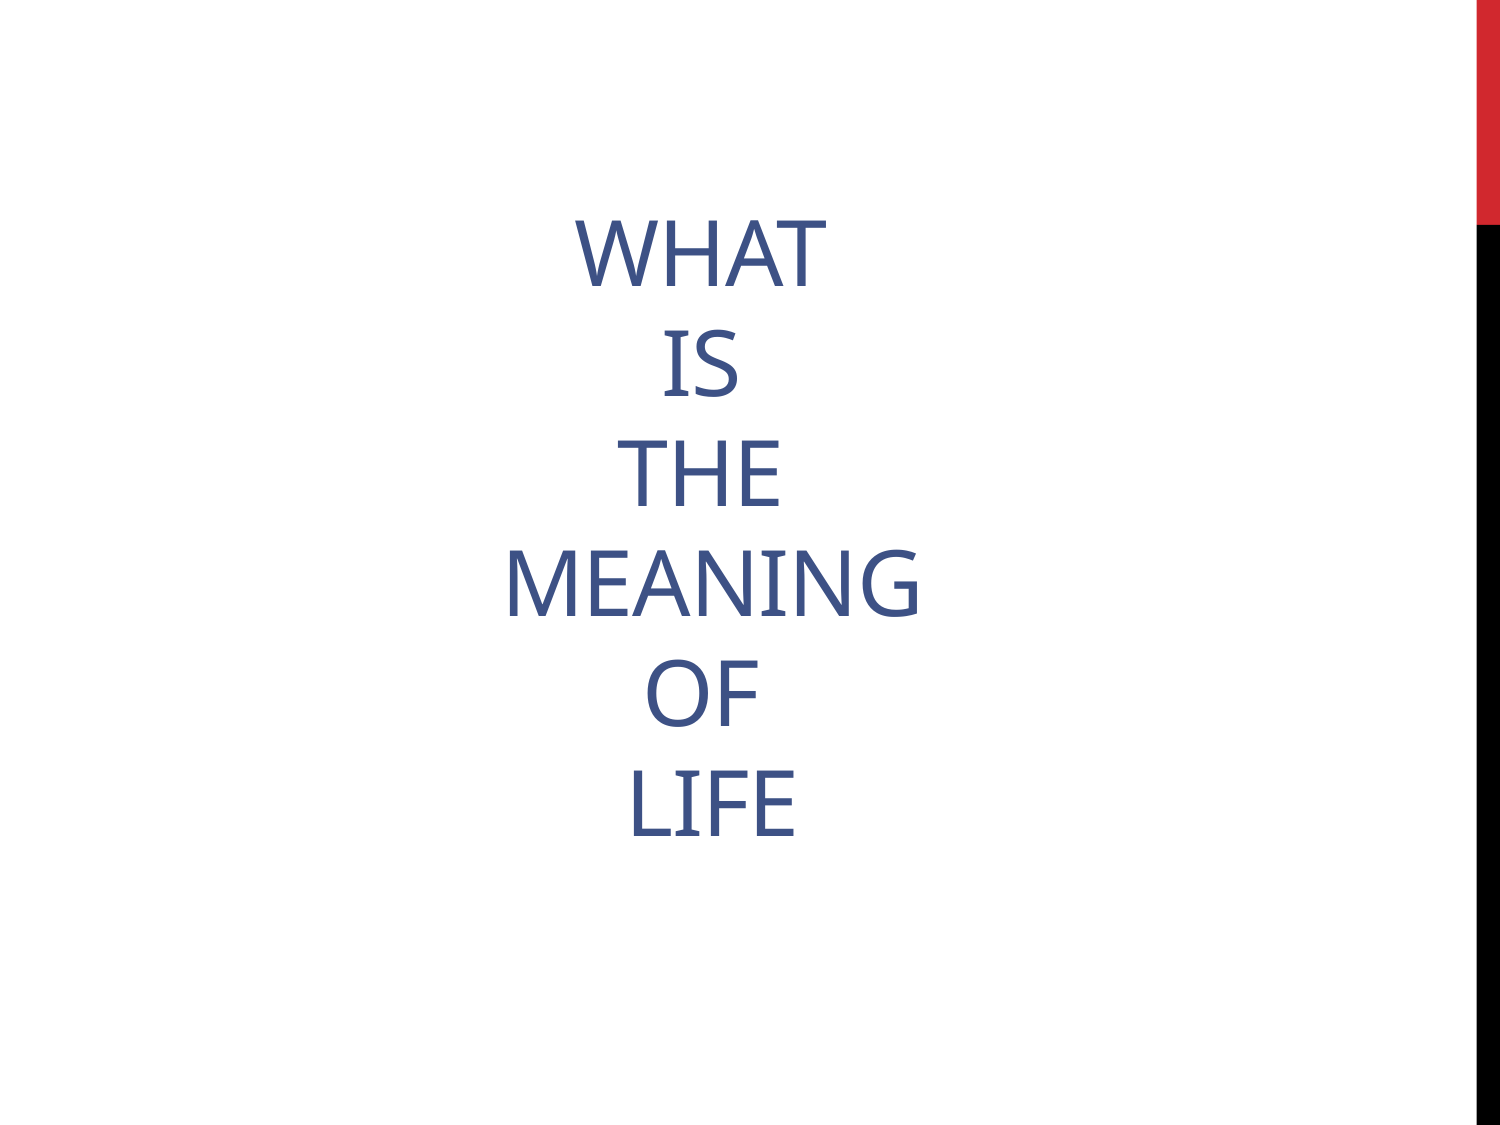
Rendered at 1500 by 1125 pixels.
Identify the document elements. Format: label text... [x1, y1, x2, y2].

title What is the meaning of life [174, 137, 1250, 913]
